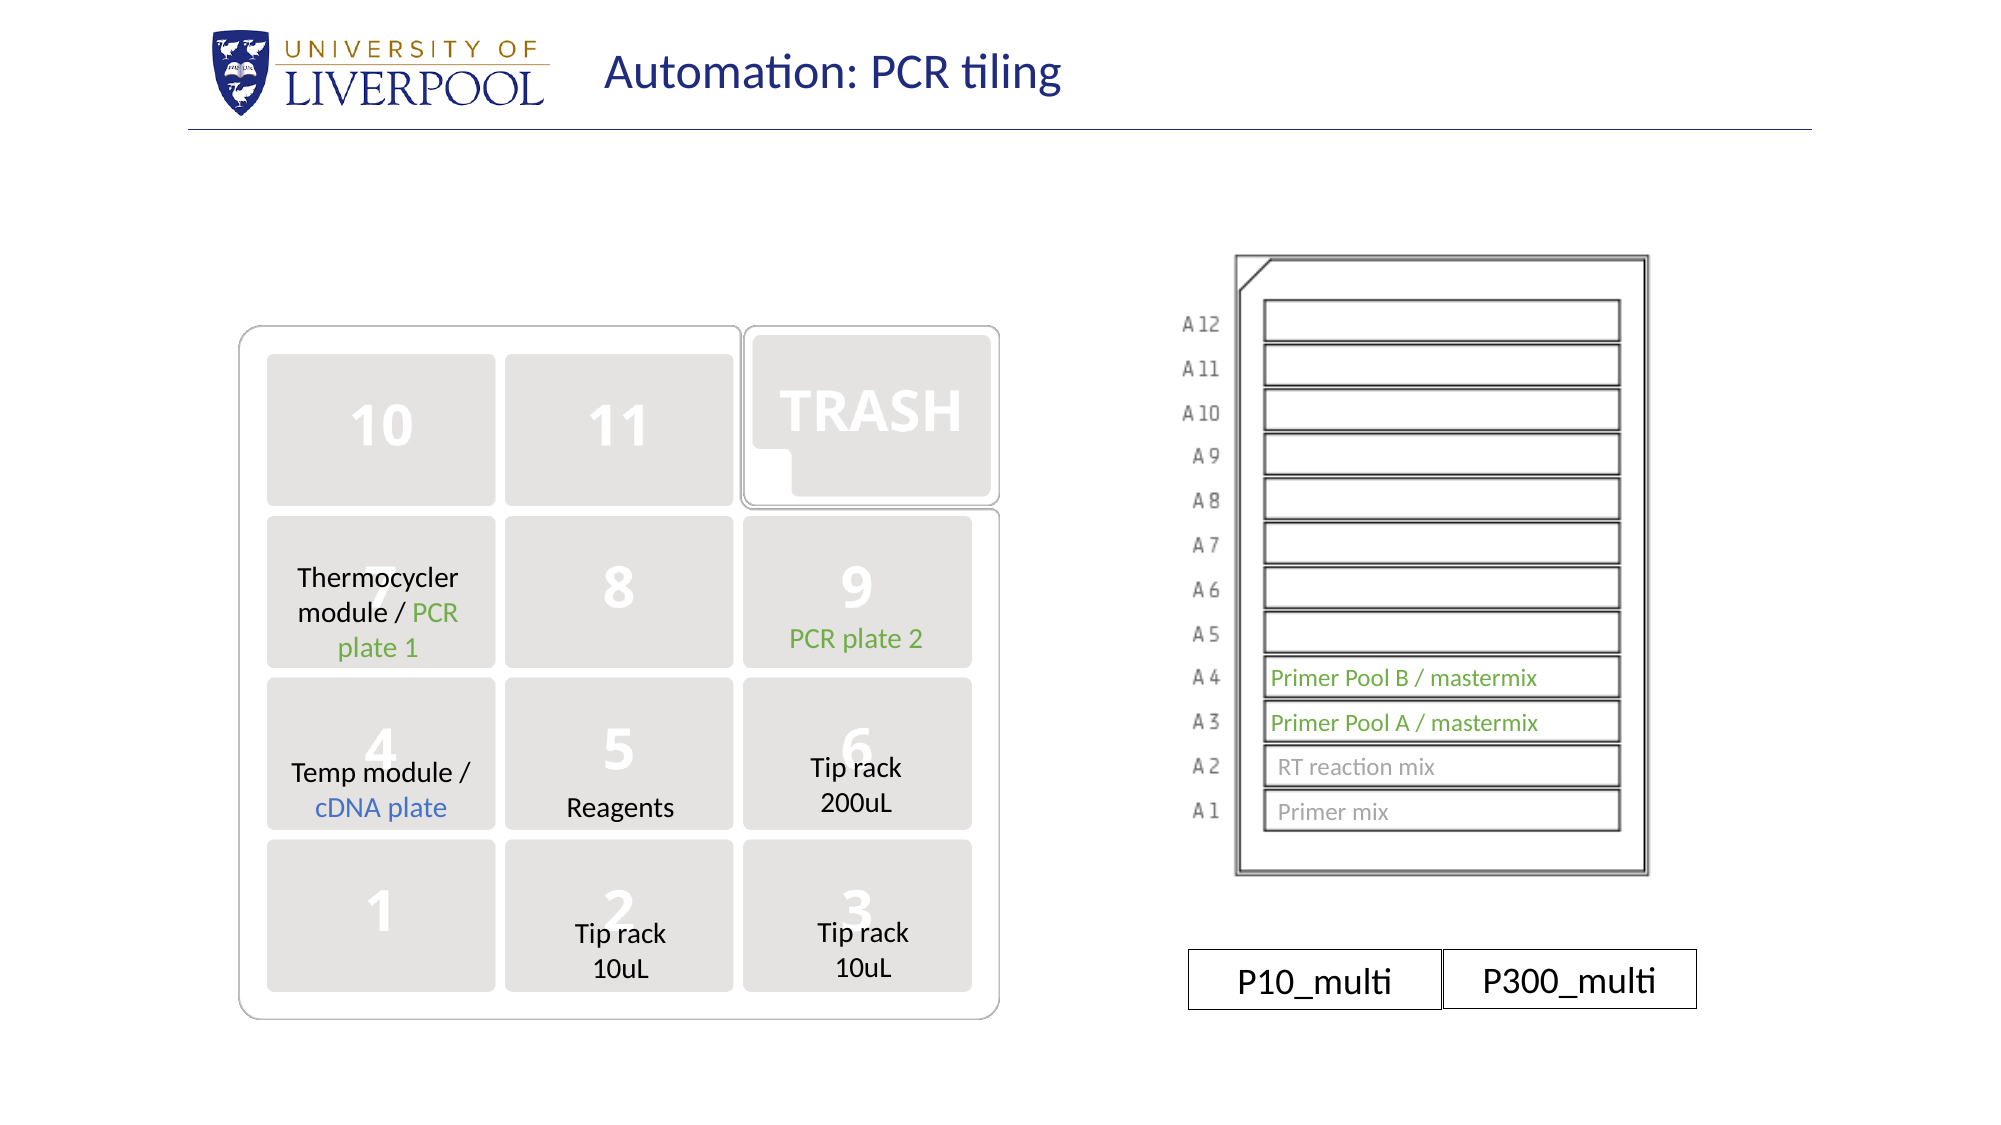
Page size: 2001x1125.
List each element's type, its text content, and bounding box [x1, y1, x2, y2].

text_box P300_multi [1443, 949, 1697, 1009]
text_box Automation: PCR tiling [589, 30, 1788, 106]
text_box P10_multi [1188, 949, 1442, 1010]
picture [238, 325, 1001, 1020]
picture [212, 30, 550, 116]
picture [1144, 231, 1702, 916]
